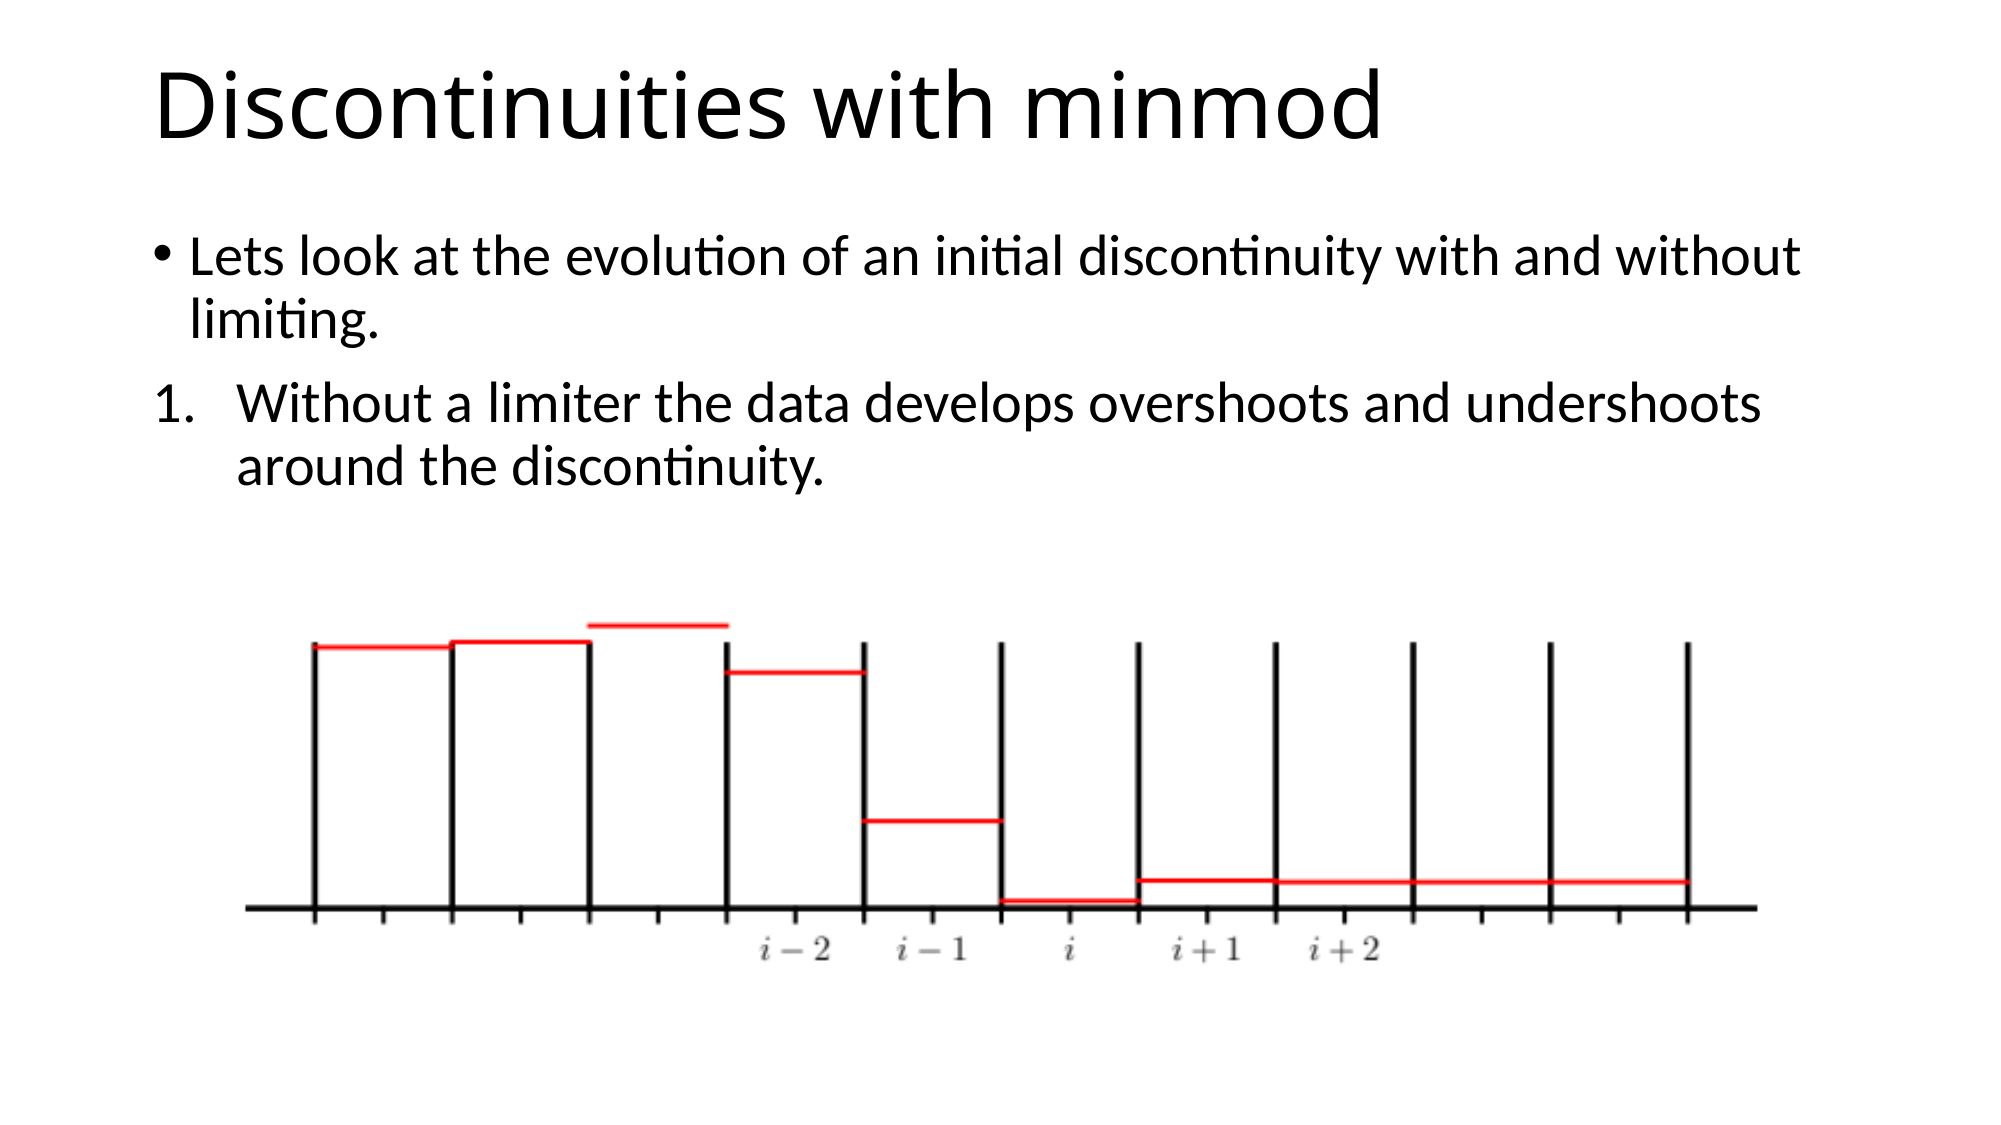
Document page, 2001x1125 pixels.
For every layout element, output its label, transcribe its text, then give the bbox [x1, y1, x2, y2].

list Lets look at the evolution of an initial discontinuity with and without limiting. Without a limiter the data develops overshoots and undershoots around the discontinuity. [137, 217, 1863, 1125]
picture [163, 572, 1837, 992]
title Discontinuities with minmod [137, 0, 1863, 217]
